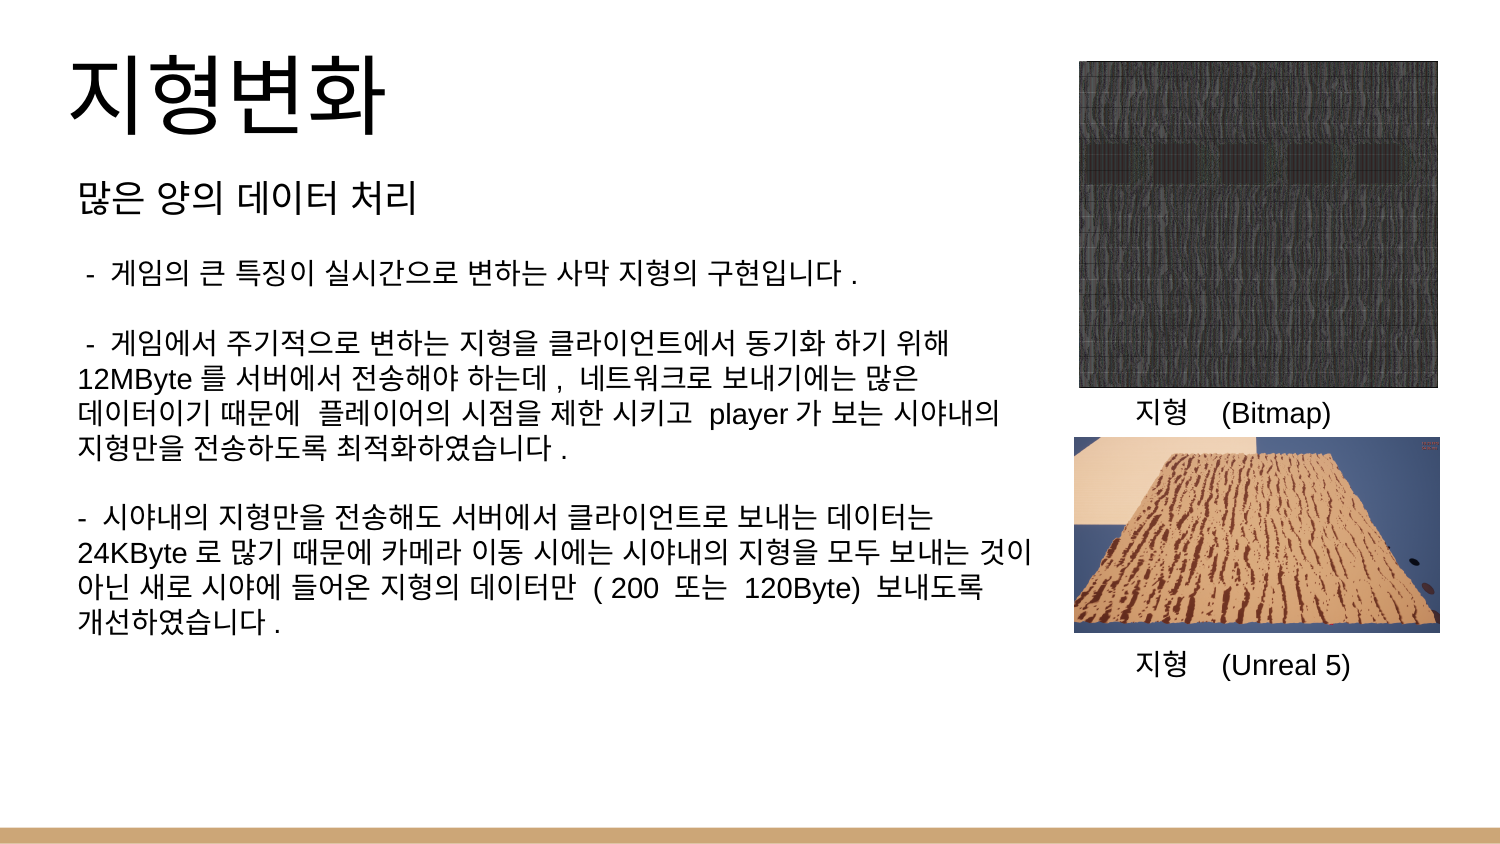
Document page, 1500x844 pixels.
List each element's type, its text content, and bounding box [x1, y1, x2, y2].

title 지형변화 [51, 24, 1449, 161]
text_box 지형 (Unreal 5) [1120, 641, 1394, 689]
picture [1074, 437, 1440, 634]
picture [1078, 61, 1438, 388]
text_box 많은 양의 데이터 처리 - 게임의 큰 특징이 실시간으로 변하는 사막 지형의 구현입니다. - 게임에서 주기적으로 변하는 지형을 클라이언트에서 동기화 하기 위해 12MByte를 서버에서 전송해야 하는데, 네트워크로 보내기에는 많은 데이터이기 때문에 플레이어의 시점을 제한 시키고 player가 보는 시야내의 지형만을 전송하도록 최적화하였습니다. - 시야내의 지형만을 전송해도 서버에서 클라이언트로 보내는 데이터는 24KByte로 많기 때문에 카메라 이동 시에는 시야내의 지형을 모두 보내는 것이 아닌 새로 시야에 들어온 지형의 데이터만 ( 200 또는 120Byte) 보내도록 개선하였습니다. [62, 167, 1068, 648]
text_box 지형 (Bitmap) [1120, 396, 1394, 436]
